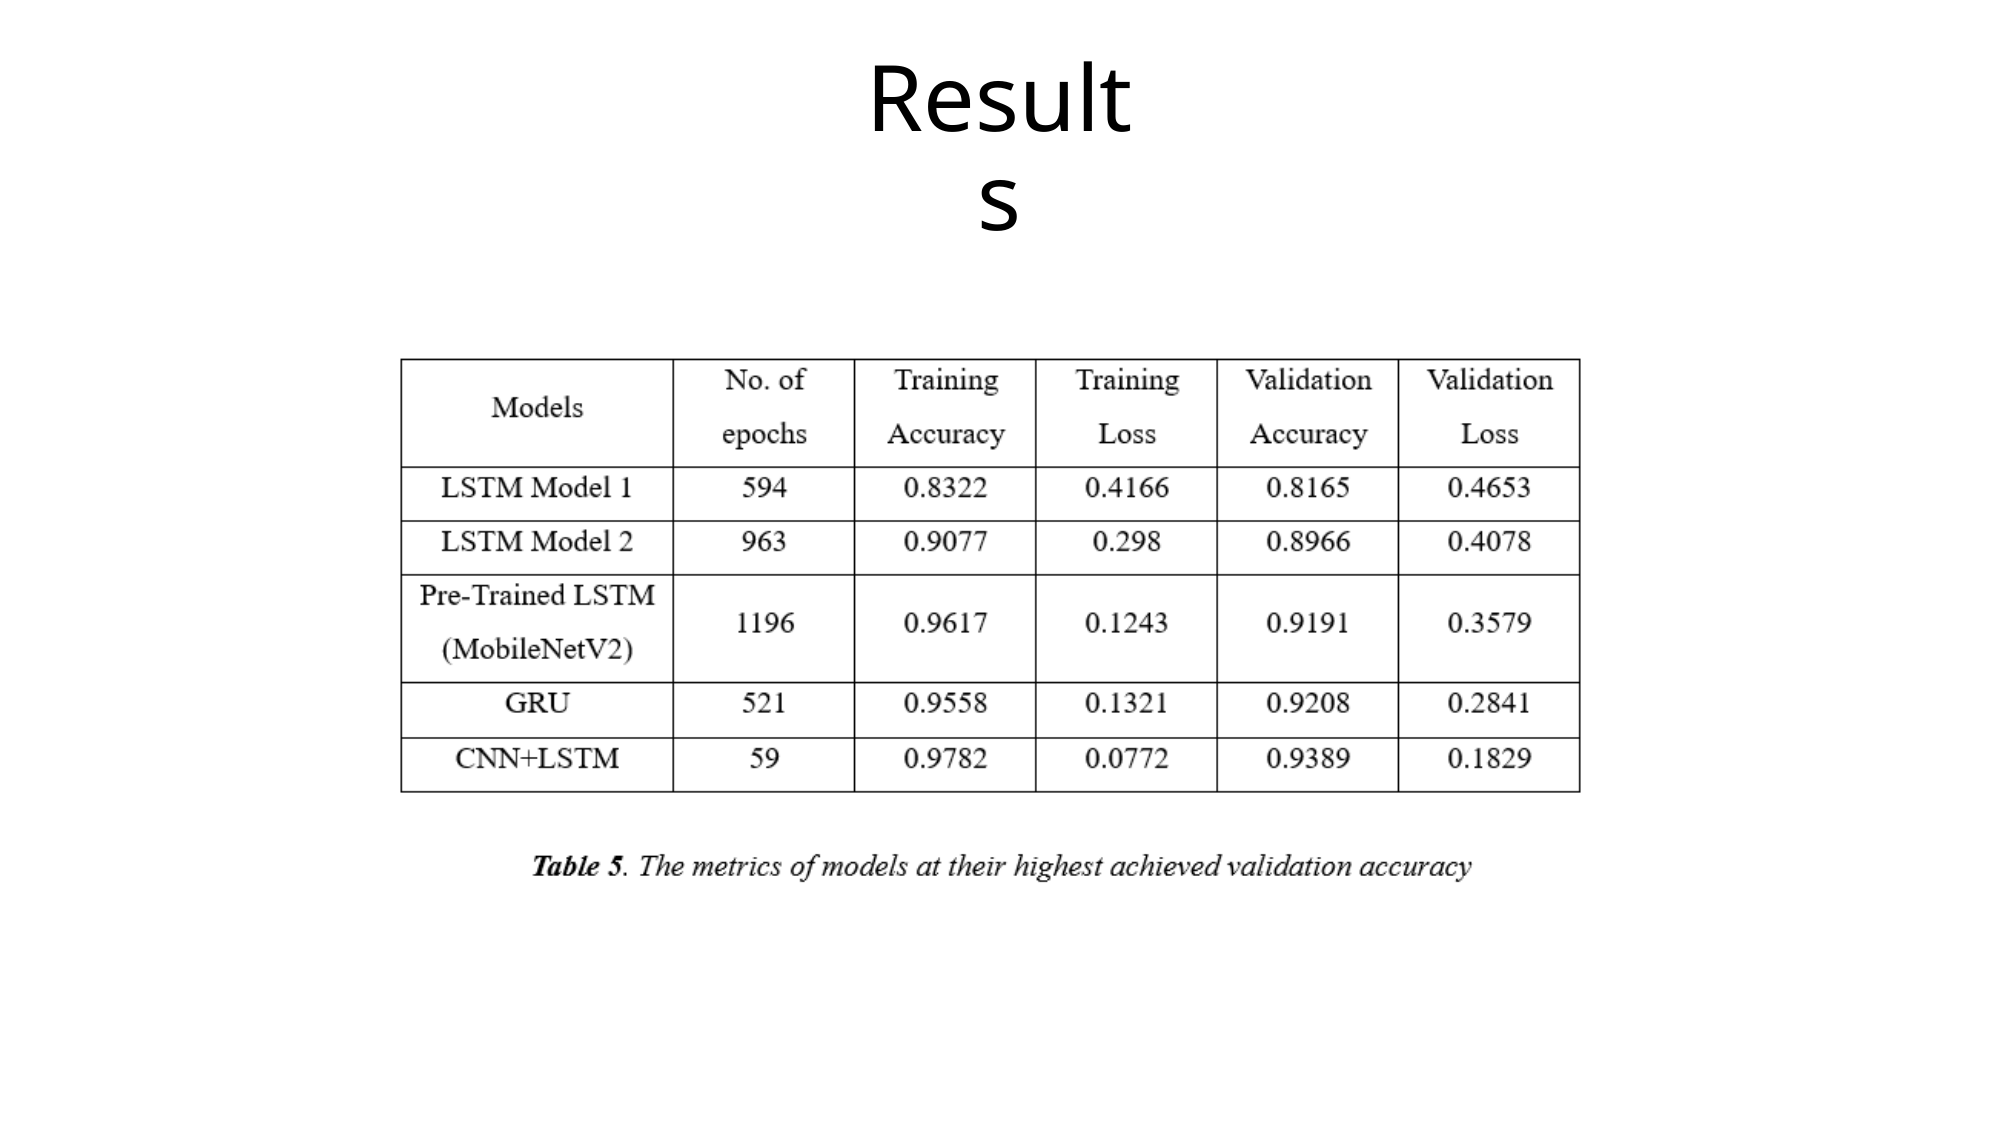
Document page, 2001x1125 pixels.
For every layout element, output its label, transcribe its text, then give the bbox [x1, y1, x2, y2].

title Results [847, 42, 1153, 261]
picture [347, 322, 1653, 916]
